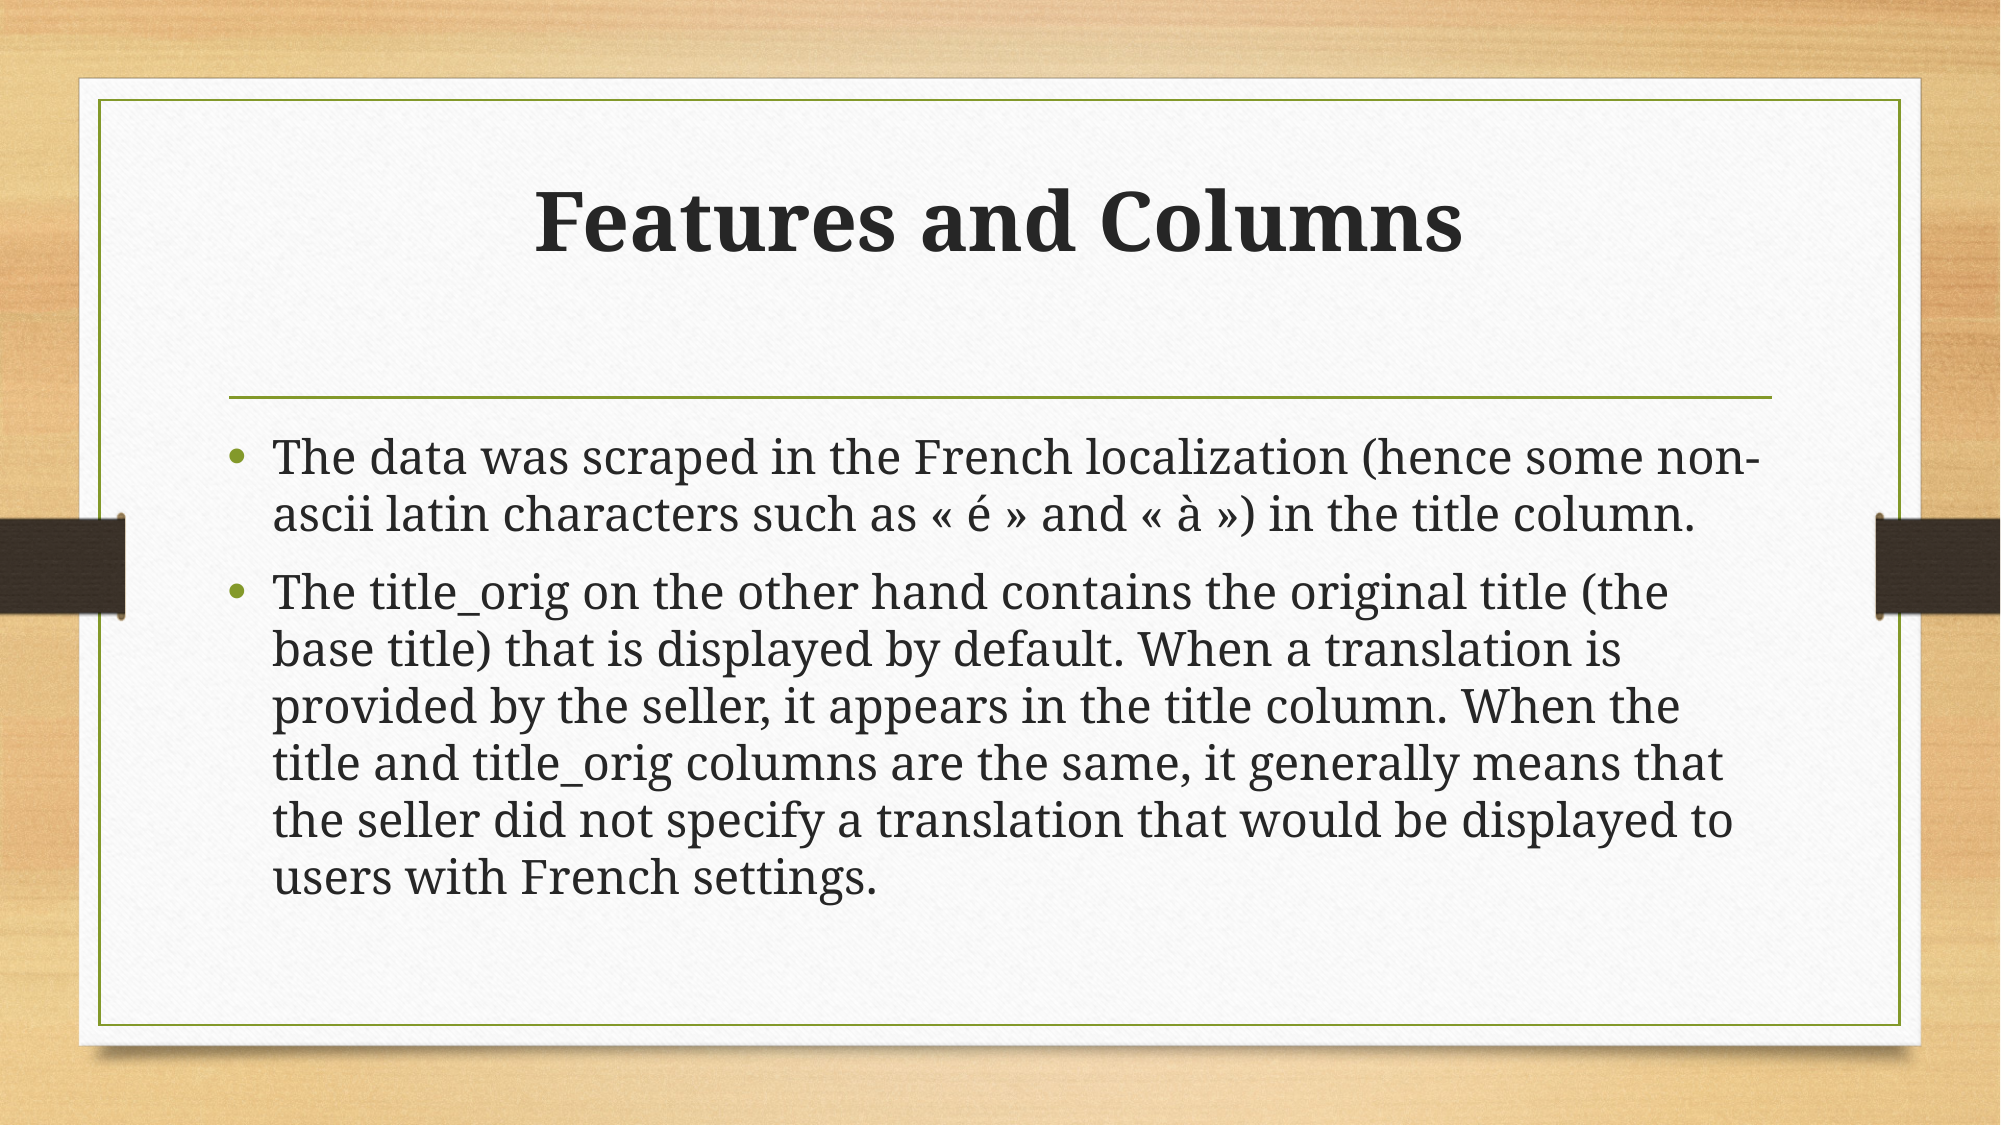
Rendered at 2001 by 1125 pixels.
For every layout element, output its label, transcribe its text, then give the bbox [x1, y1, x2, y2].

title Features and Columns [212, 161, 1788, 375]
list The data was scraped in the French localization (hence some non-ascii latin characters such as « é » and « à ») in the title column. The title_orig on the other hand contains the original title (the base title) that is displayed by default. When a translation is provided by the seller, it appears in the title column. When the title and title_orig columns are the same, it generally means that the seller did not specify a translation that would be displayed to users with French settings. [212, 419, 1788, 964]
picture [0, 0, 2001, 1125]
